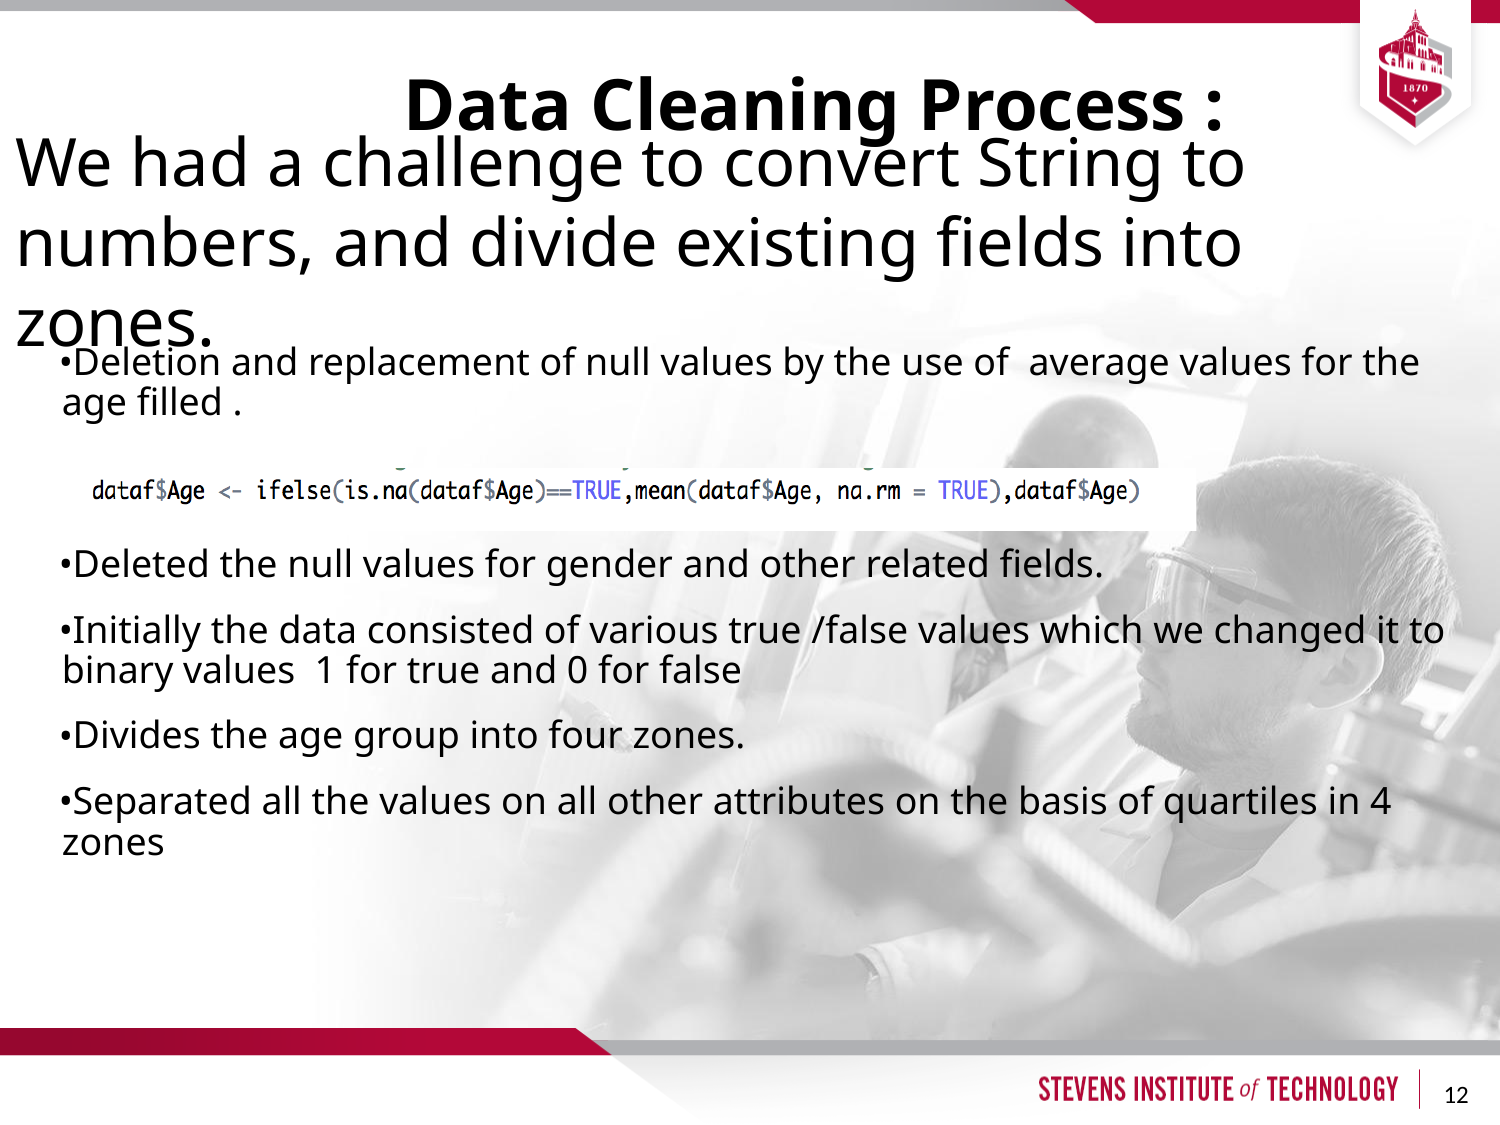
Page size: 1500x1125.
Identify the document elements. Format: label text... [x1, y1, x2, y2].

list We had a challenge to convert String to numbers, and divide existing fields into zones. [0, 140, 1426, 340]
title Data Cleaning Process : [37, 45, 1338, 140]
slide_number 12 [1428, 1071, 1490, 1108]
picture [86, 468, 1197, 531]
picture [0, 0, 1500, 1125]
list Deletion and replacement of null values by the use of average values for the age filled . Deleted the null values for gender and other related fields. Initially the data consisted of various true /false values which we changed it to binary values 1 for true and 0 for false Divides the age group into four zones. Separated all the values on all other attributes on the basis of quartiles in 4 zones [0, 328, 1490, 1009]
